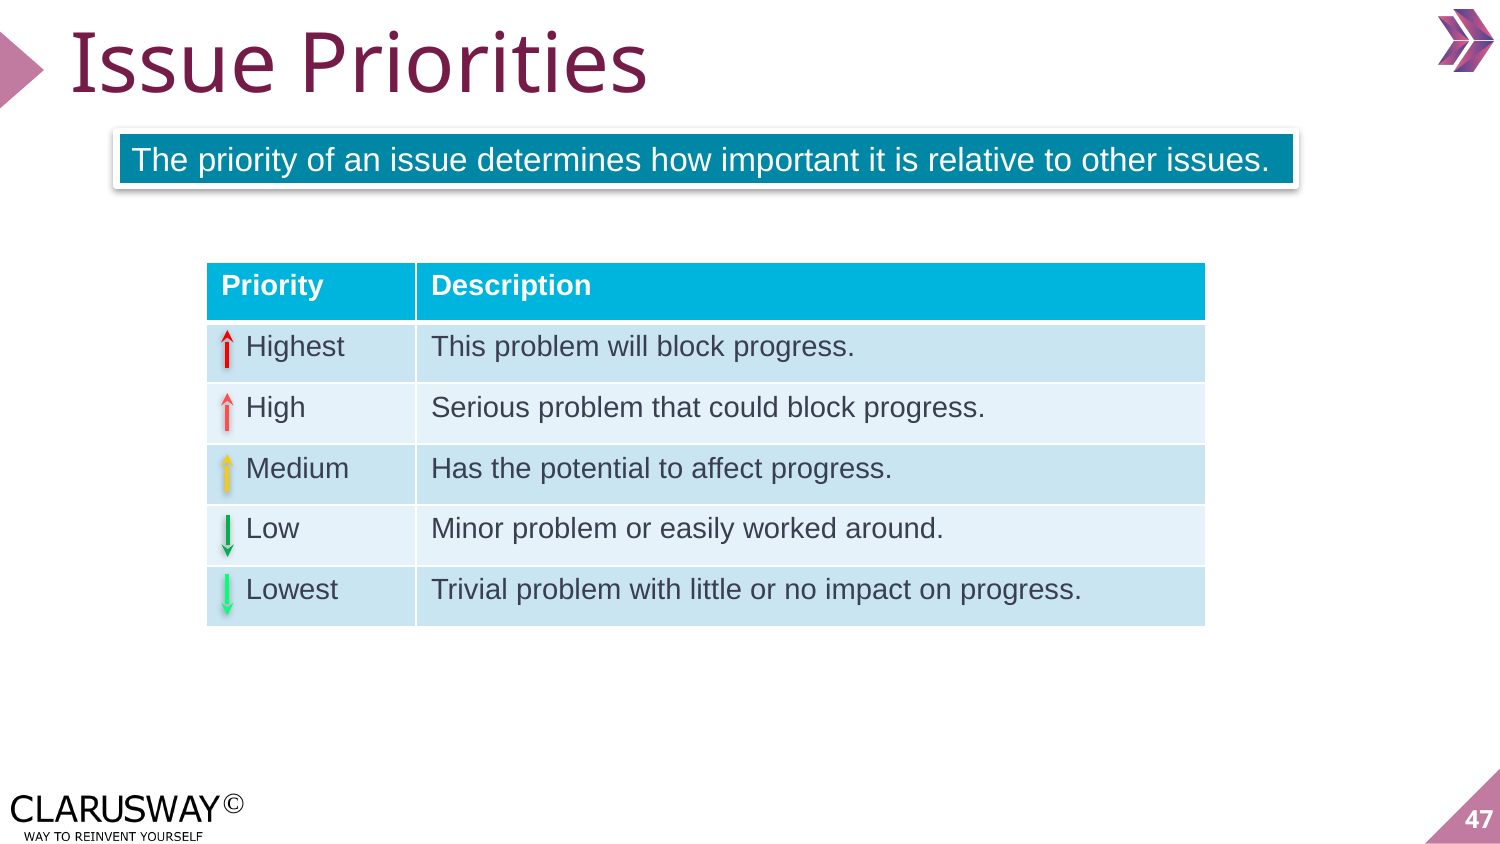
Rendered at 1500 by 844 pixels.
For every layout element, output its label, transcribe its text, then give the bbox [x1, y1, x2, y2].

picture [11, 795, 220, 841]
table_cell Low [207, 506, 415, 565]
table_cell This problem will block progress. [417, 325, 1205, 382]
table_cell Minor problem or easily worked around. [417, 506, 1205, 565]
text_box The priority of an issue determines how important it is relative to other issues. [116, 130, 1296, 187]
slide_number ‹#› [1418, 760, 1494, 838]
table_cell High [207, 384, 415, 443]
table_cell Has the potential to affect progress. [417, 445, 1205, 504]
table_header Priority [207, 263, 415, 320]
table_cell Medium [207, 445, 415, 504]
table_cell Trivial problem with little or no impact on progress. [417, 567, 1205, 626]
table_cell Lowest [207, 567, 415, 626]
title Issue Priorities [70, 28, 997, 132]
picture [1438, 9, 1494, 72]
table_cell Highest [207, 325, 415, 382]
table_cell Serious problem that could block progress. [417, 384, 1205, 443]
table_header Description [417, 263, 1205, 320]
